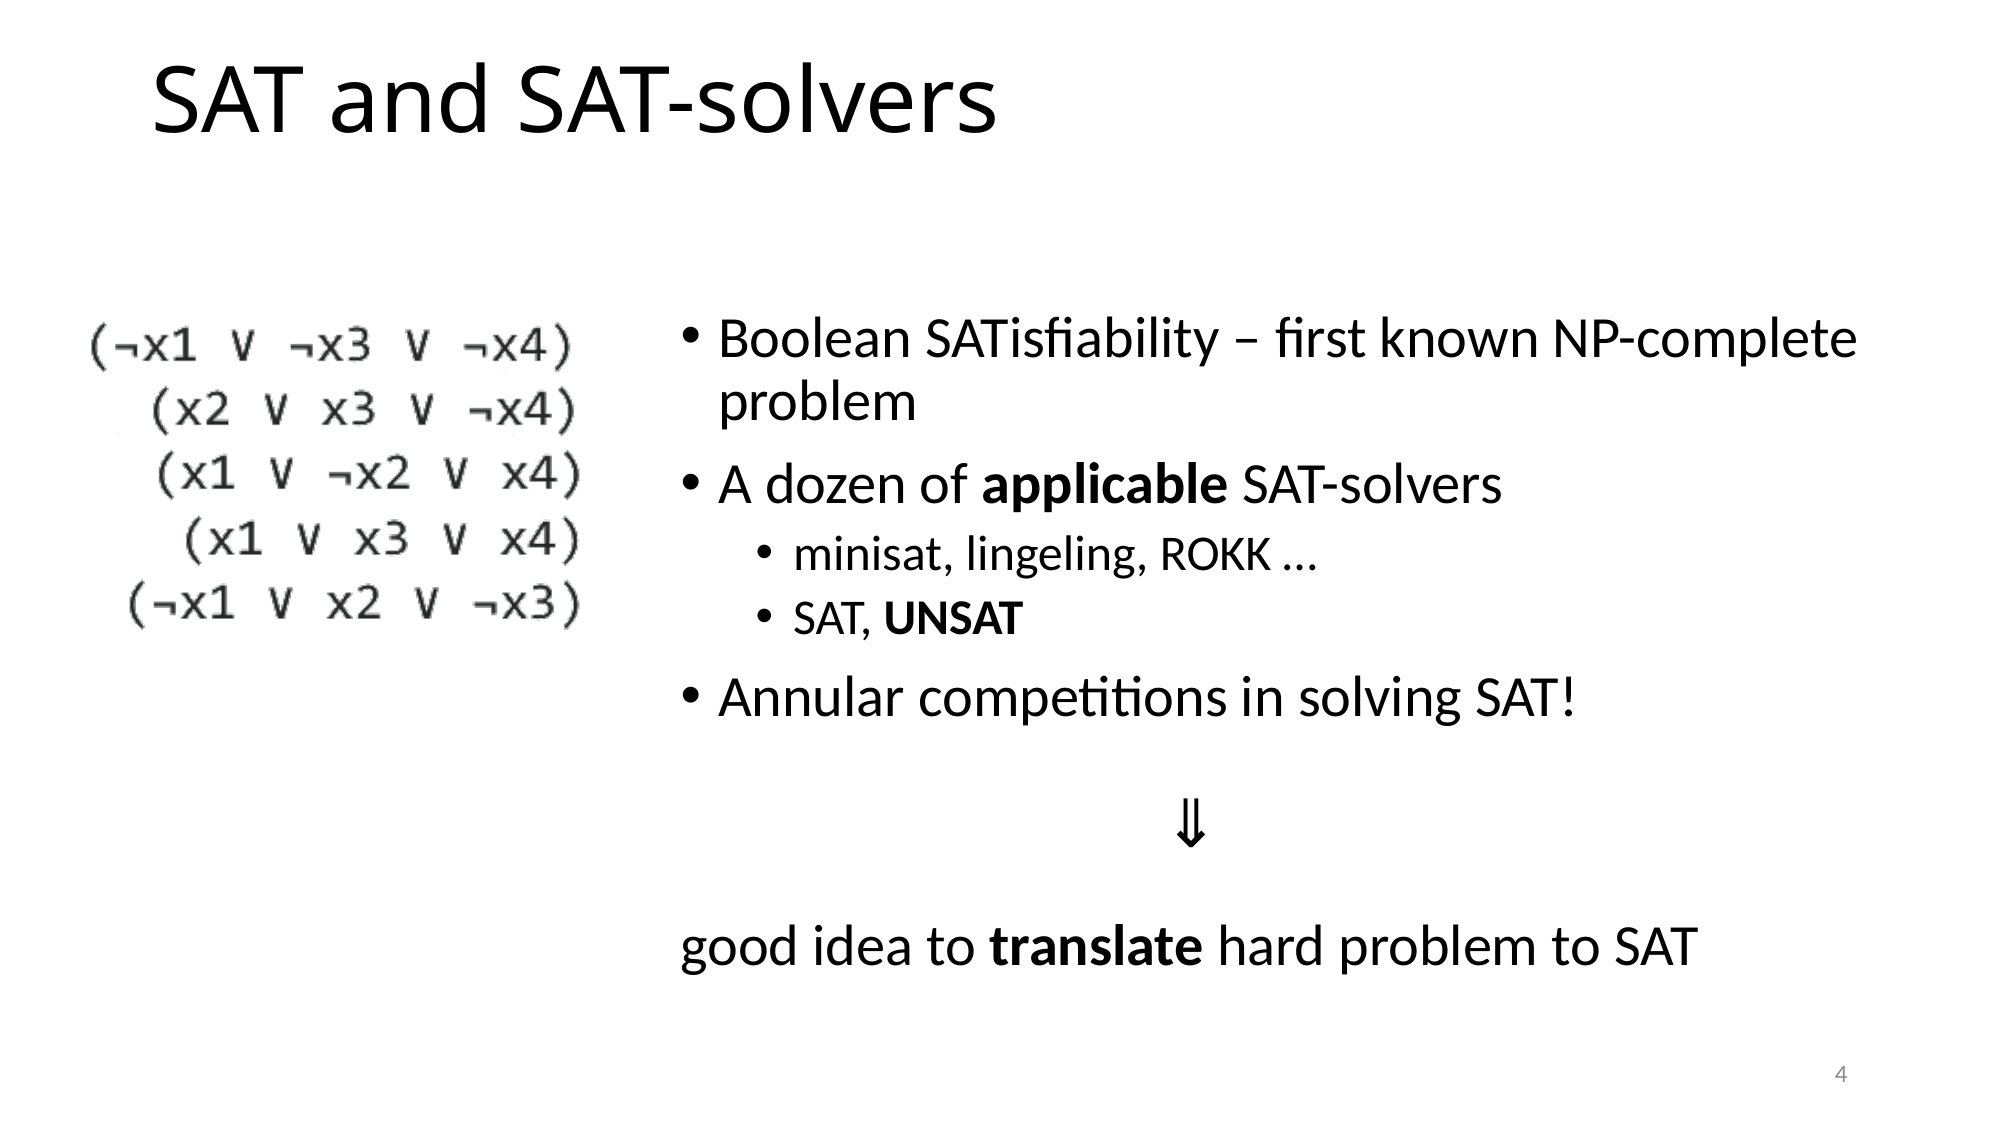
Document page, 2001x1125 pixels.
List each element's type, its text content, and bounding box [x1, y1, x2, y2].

slide_number 4 [1412, 1042, 1863, 1103]
text_box SAT and SAT-solvers [136, 38, 1862, 168]
list Boolean SATisfiability – first known NP-complete problem A dozen of applicable SAT-solvers minisat, lingeling, ROKK … SAT, UNSAT Annular competitions in solving SAT! [665, 299, 1886, 774]
text_box good idea to translate hard problem to SAT [665, 899, 1719, 985]
picture [83, 299, 597, 639]
text_box ⇓ [1149, 773, 1235, 869]
